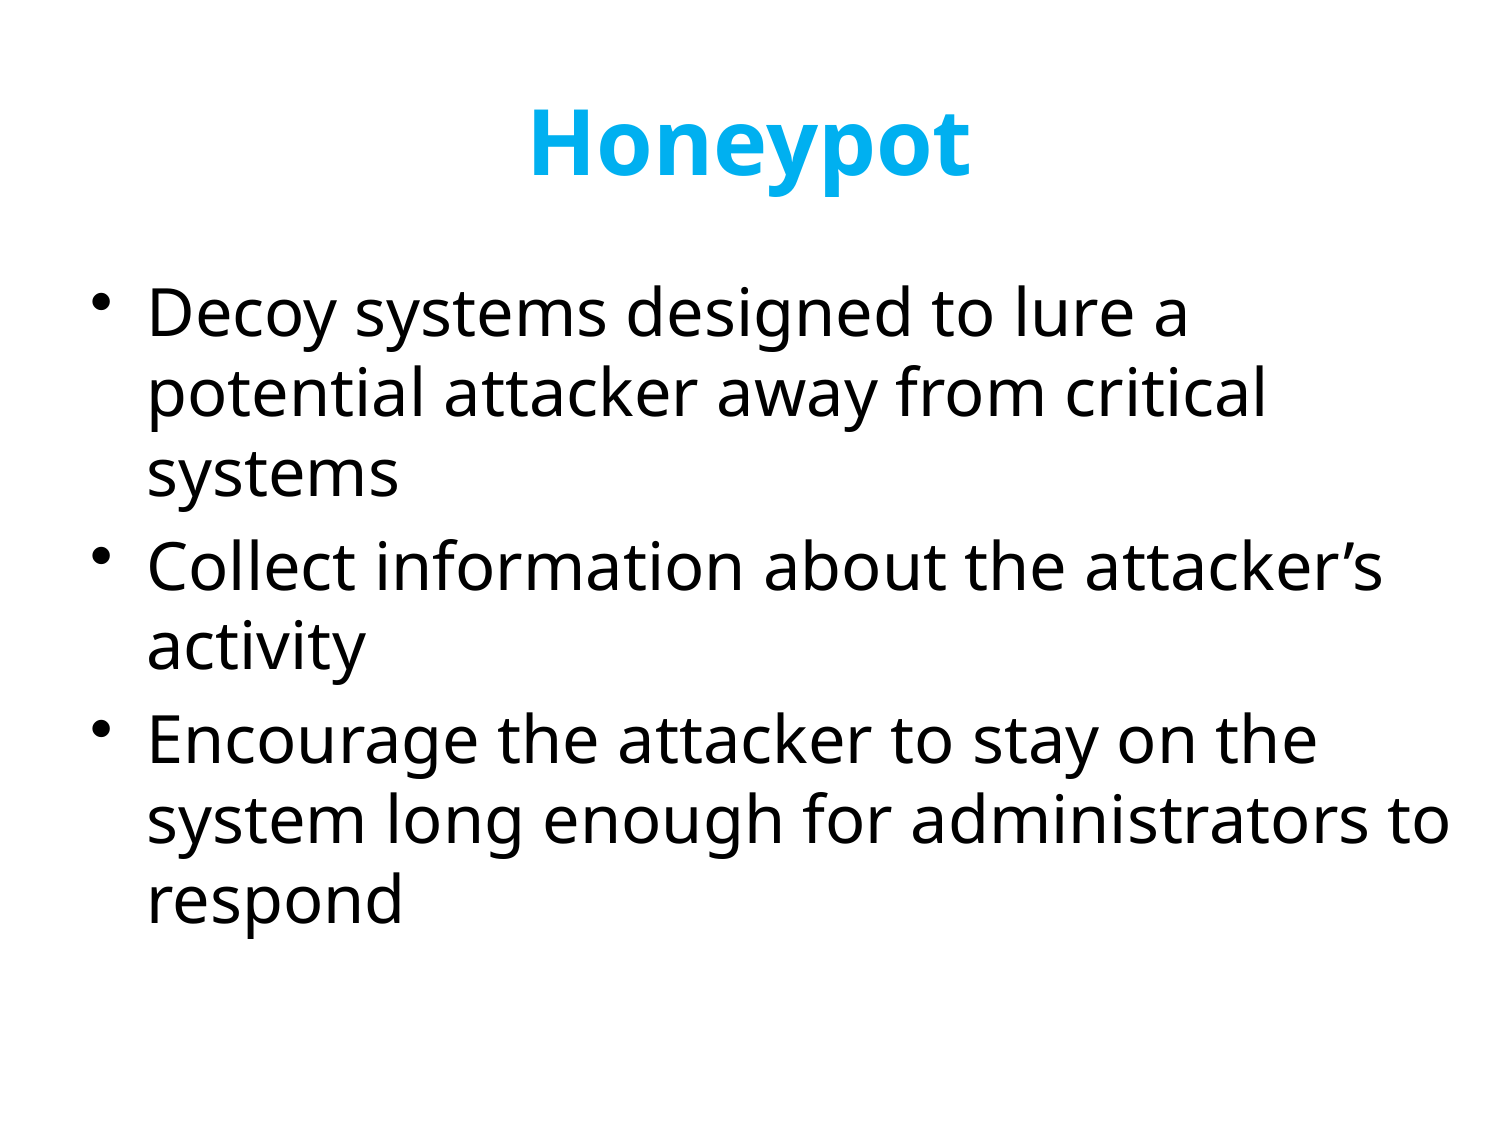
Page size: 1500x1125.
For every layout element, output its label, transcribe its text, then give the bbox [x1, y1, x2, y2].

title Honeypot [0, 45, 1500, 233]
list Decoy systems designed to lure a potential attacker away from critical systems Collect information about the attacker’s activity Encourage the attacker to stay on the system long enough for administrators to respond [75, 262, 1500, 1125]
